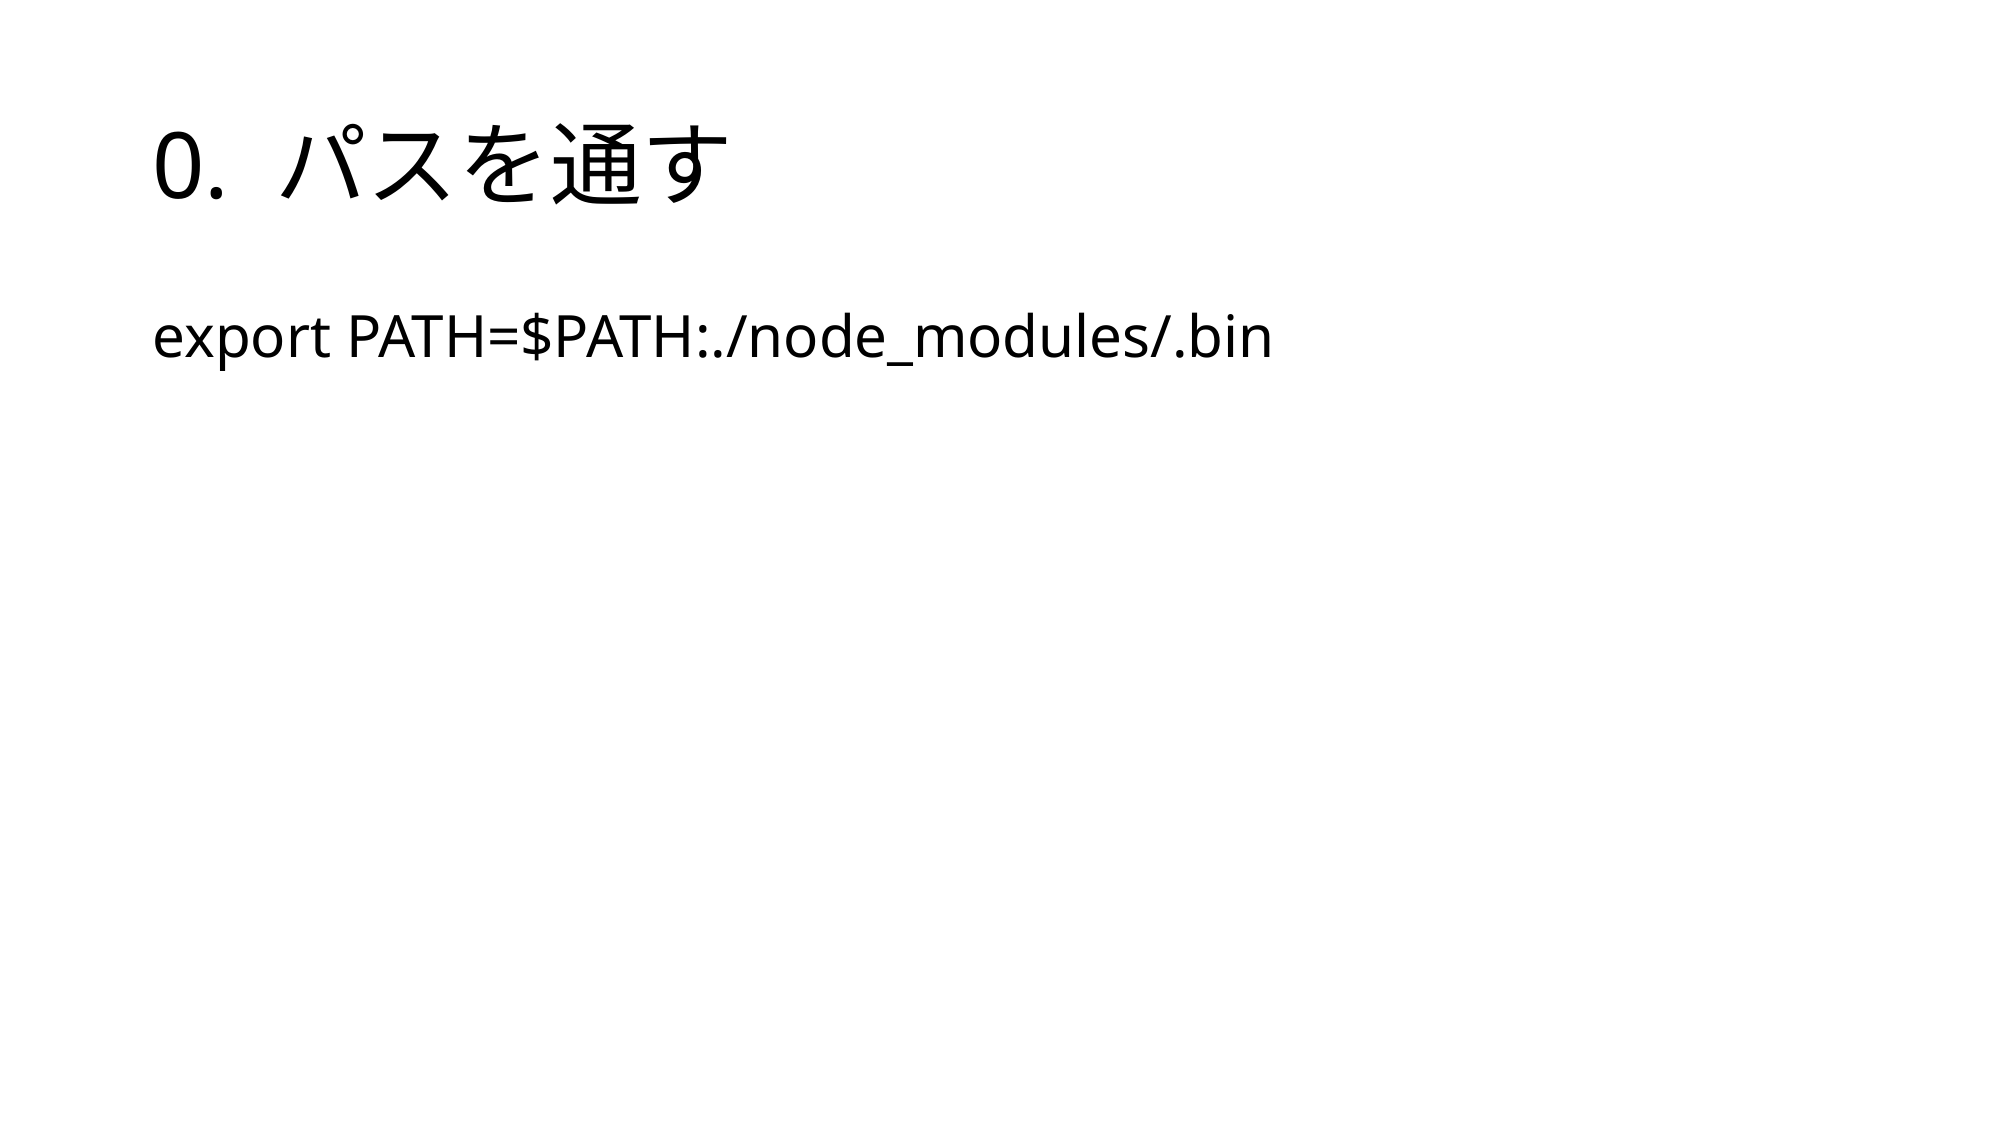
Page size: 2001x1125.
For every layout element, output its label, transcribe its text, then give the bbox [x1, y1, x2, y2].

title 0. パスを通す [137, 59, 1863, 278]
list export PATH=$PATH:./node_modules/.bin [137, 299, 1863, 1014]
